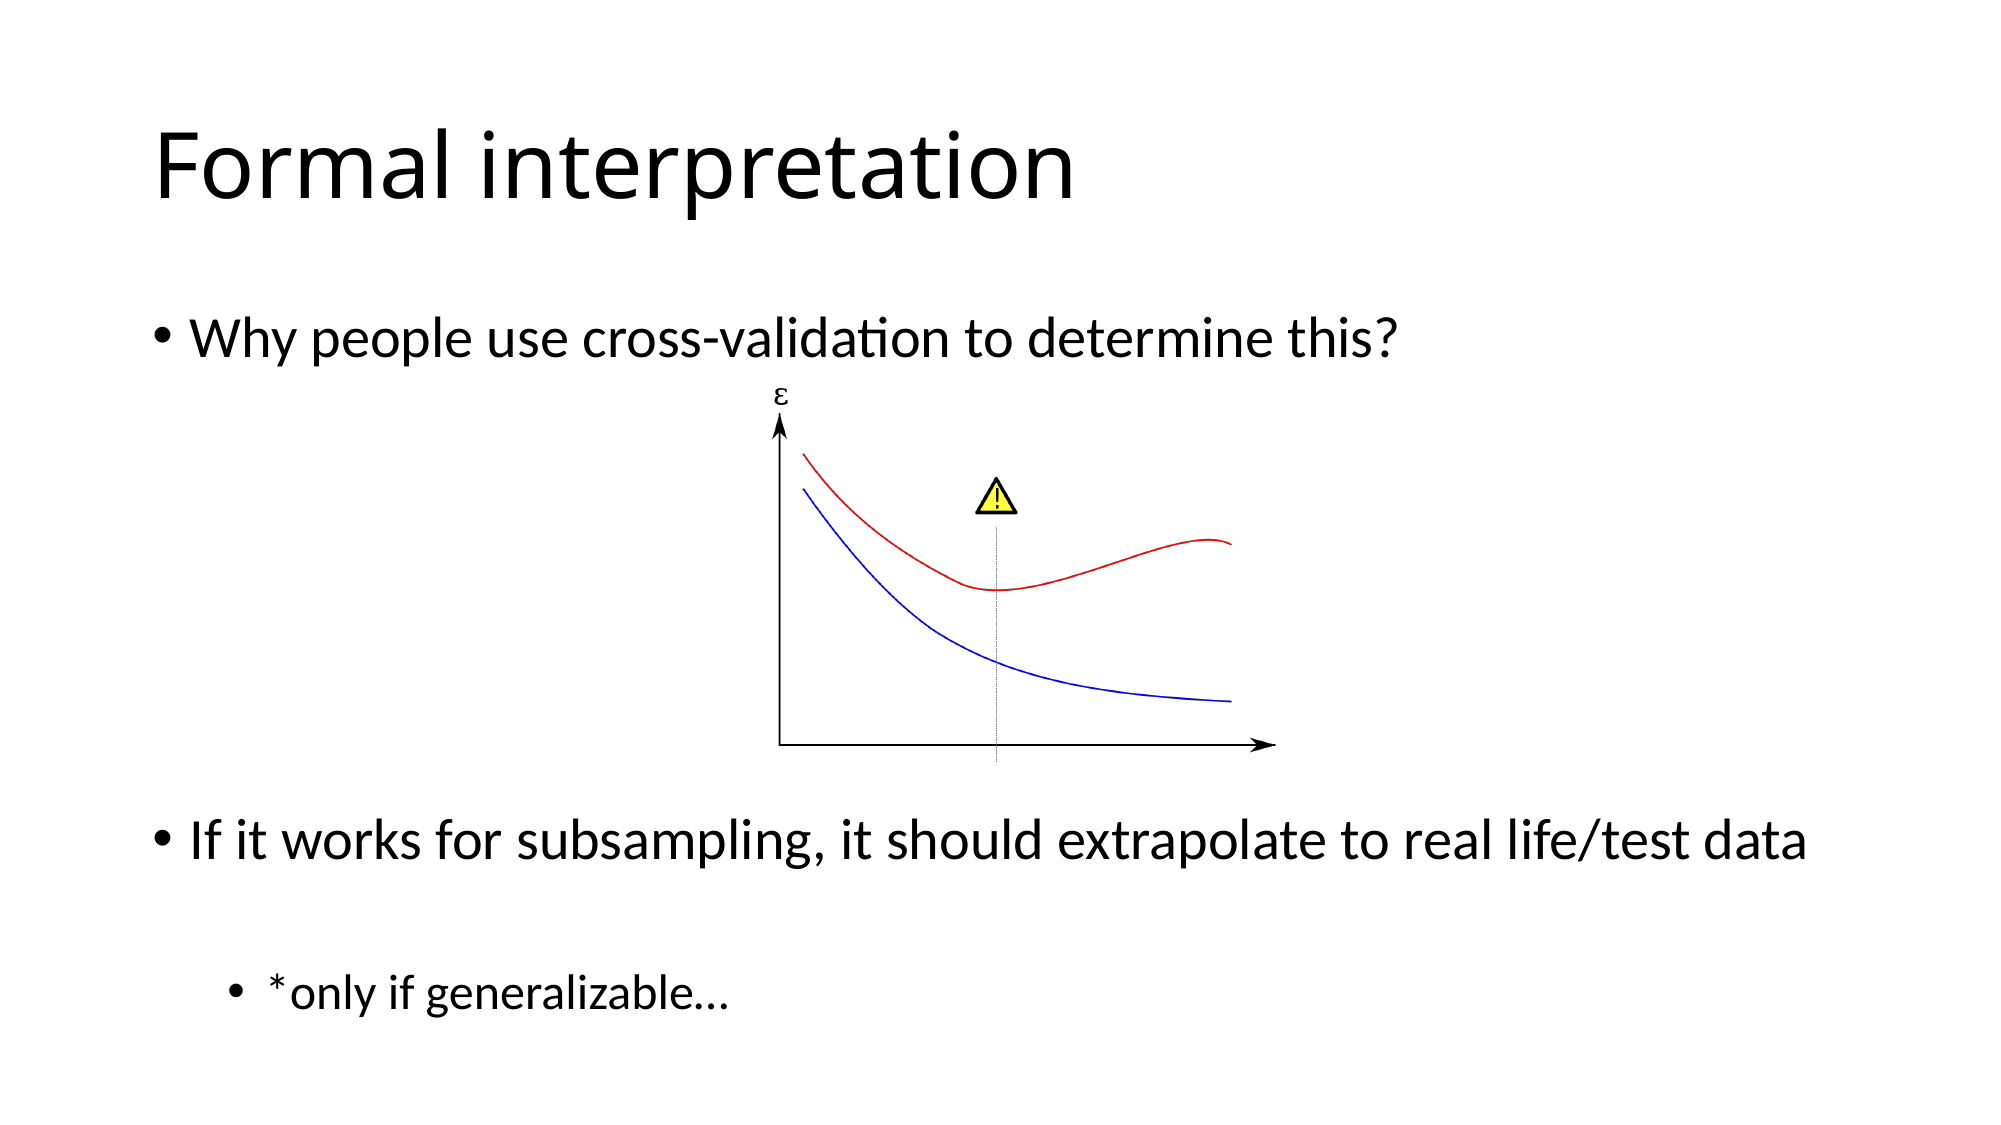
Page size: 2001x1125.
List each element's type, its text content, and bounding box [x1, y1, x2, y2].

title Formal interpretation [137, 59, 1863, 278]
picture [762, 379, 1292, 771]
list Why people use cross-validation to determine this? If it works for subsampling, it should extrapolate to real life/test data *only if generalizable… [137, 299, 1863, 1125]
